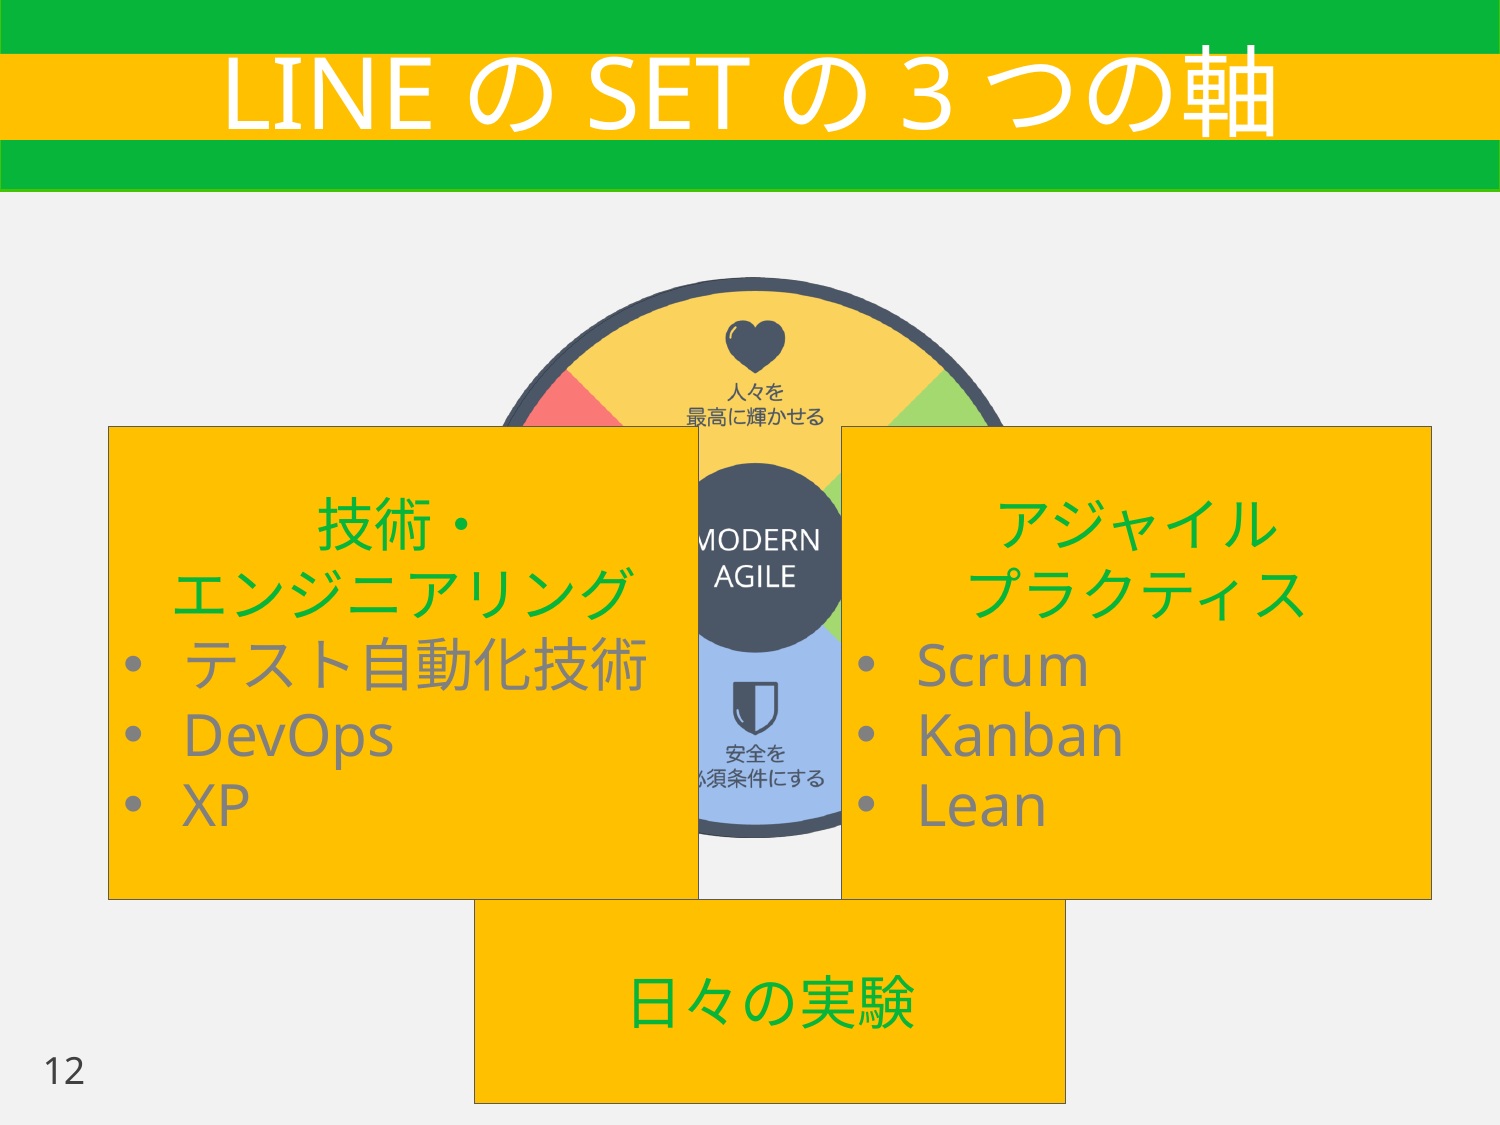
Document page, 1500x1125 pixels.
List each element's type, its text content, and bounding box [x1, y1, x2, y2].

text_box 日々の実験 [474, 899, 1066, 1104]
text_box アジャイル プラクティス Scrum Kanban Lean [841, 426, 1432, 900]
title LINEのSETの3つの軸 [0, 53, 1500, 140]
text_box 技術・ エンジニアリング テスト自動化技術 DevOps XP [108, 426, 699, 900]
slide_number 12 [27, 1042, 146, 1102]
picture [469, 277, 1036, 838]
